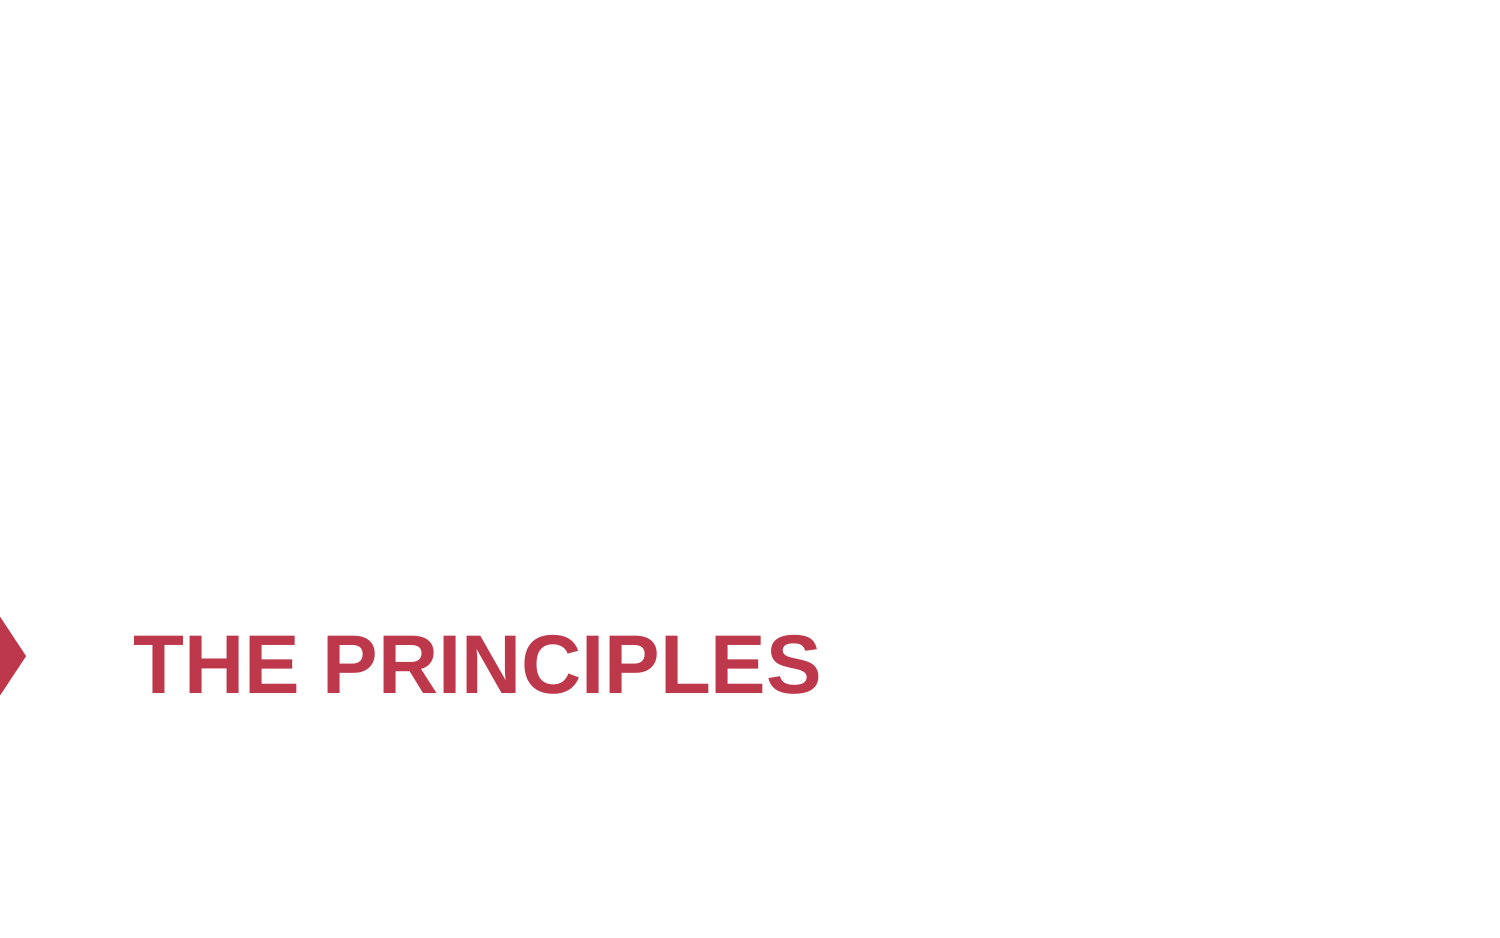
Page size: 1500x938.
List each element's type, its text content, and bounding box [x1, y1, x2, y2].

title The Principles [118, 602, 1394, 789]
